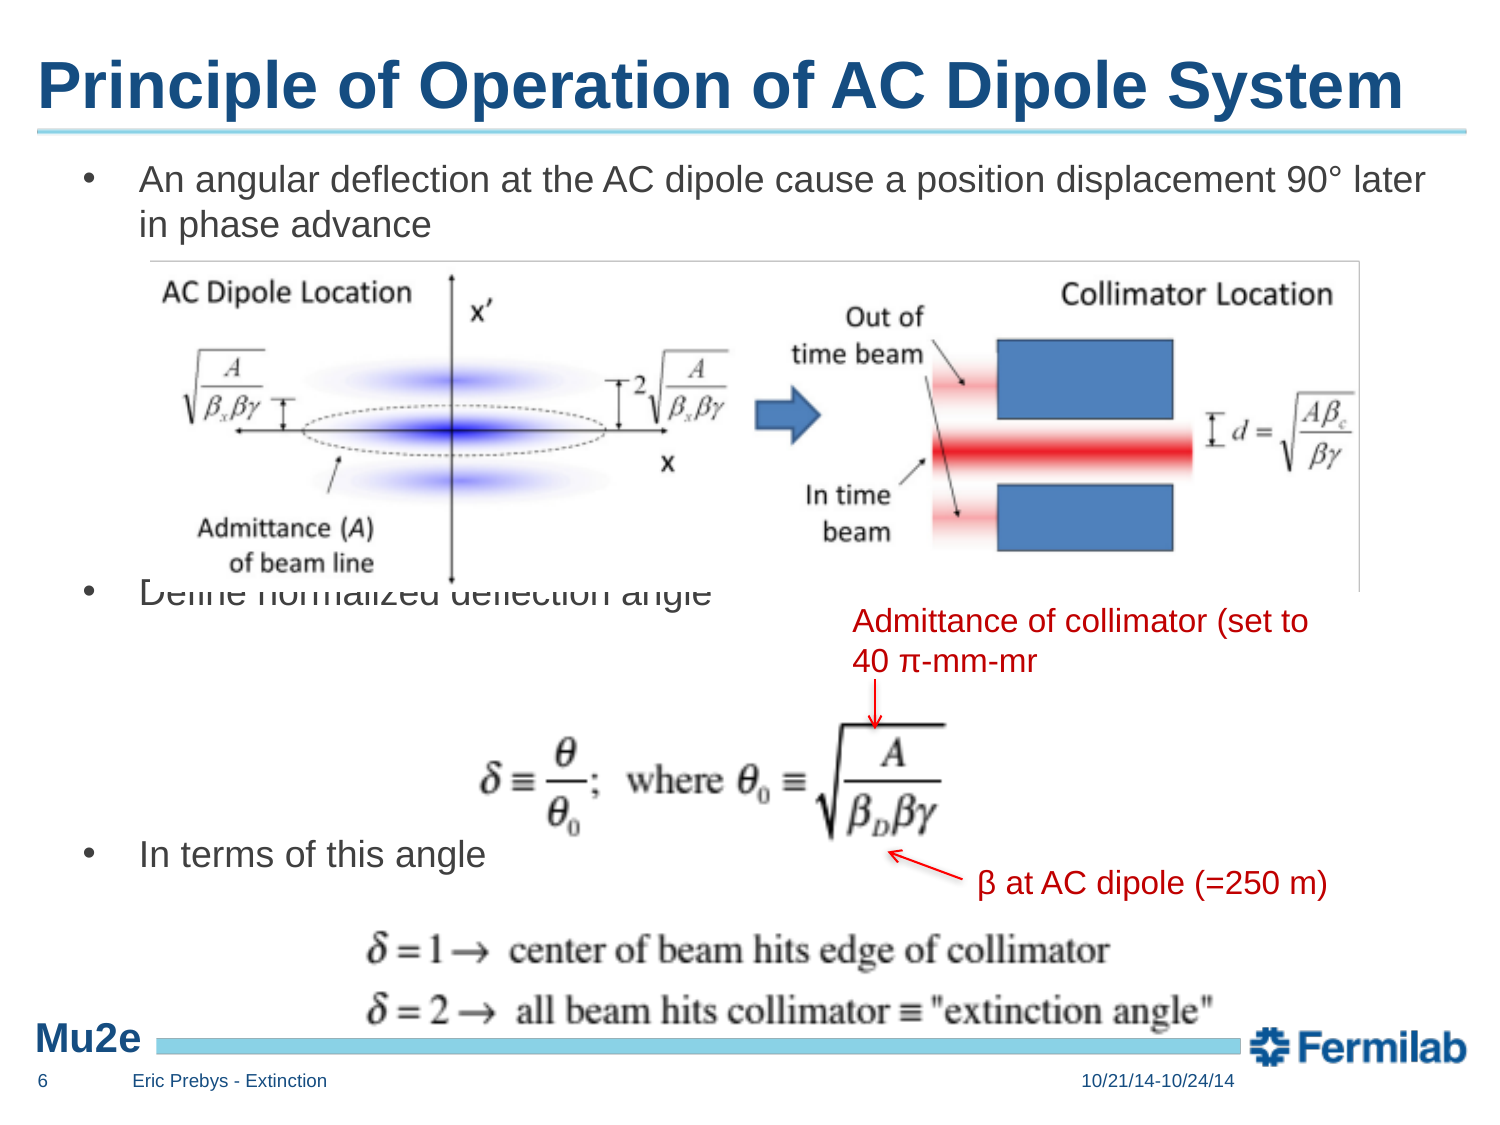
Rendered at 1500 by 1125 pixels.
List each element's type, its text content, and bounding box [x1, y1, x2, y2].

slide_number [1058, 1068, 1235, 1109]
slide_number 6 [37, 1068, 111, 1109]
footer Eric Prebys - Extinction [132, 1068, 1014, 1109]
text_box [475, 716, 950, 843]
list An angular deflection at the AC dipole cause a position displacement 90° later in phase advance Define normalized deflection angle In terms of this angle [82, 155, 1437, 667]
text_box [887, 851, 963, 880]
picture [149, 254, 1370, 593]
text_box Admittance of collimator (set to 40 π-mm-mr [837, 601, 1338, 687]
text_box β at AC dipole (=250 m) [962, 854, 1350, 909]
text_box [362, 924, 1217, 1038]
title Principle of Operation of AC Dipole System [37, 17, 1463, 123]
